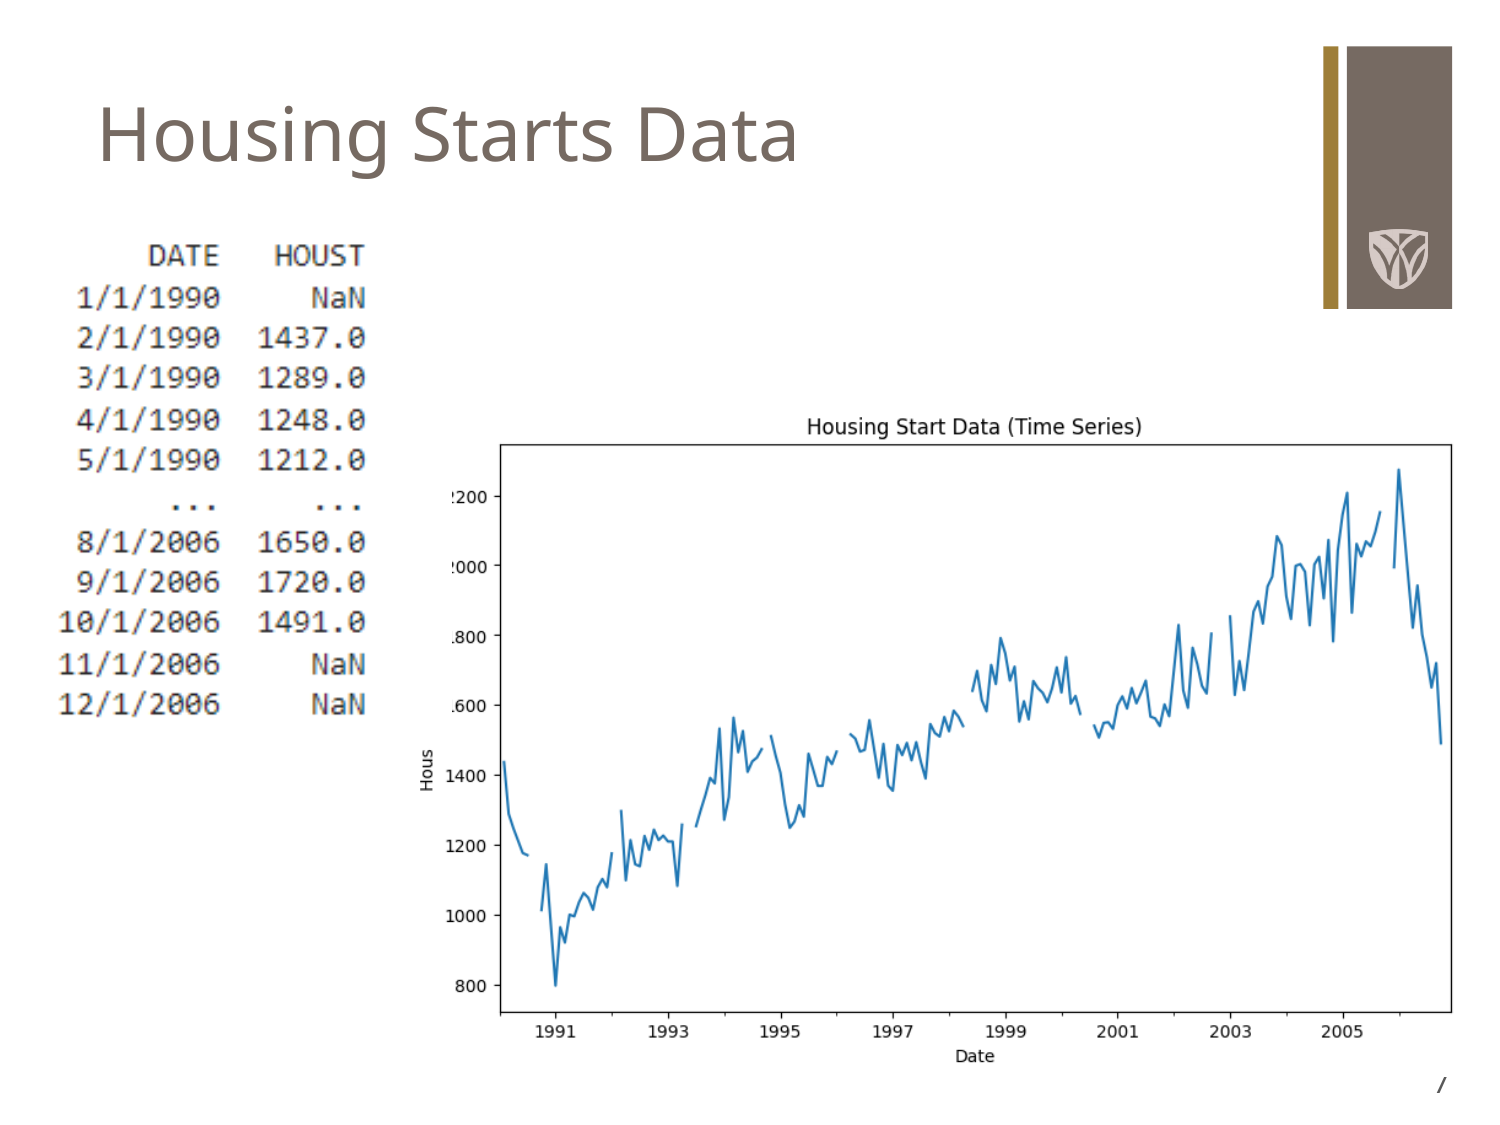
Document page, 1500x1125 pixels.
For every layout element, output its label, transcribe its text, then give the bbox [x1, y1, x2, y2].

slide_number 7 [1373, 1086, 1465, 1115]
title Housing Starts Data [81, 79, 1322, 263]
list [407, 405, 1463, 1078]
picture [41, 236, 453, 748]
